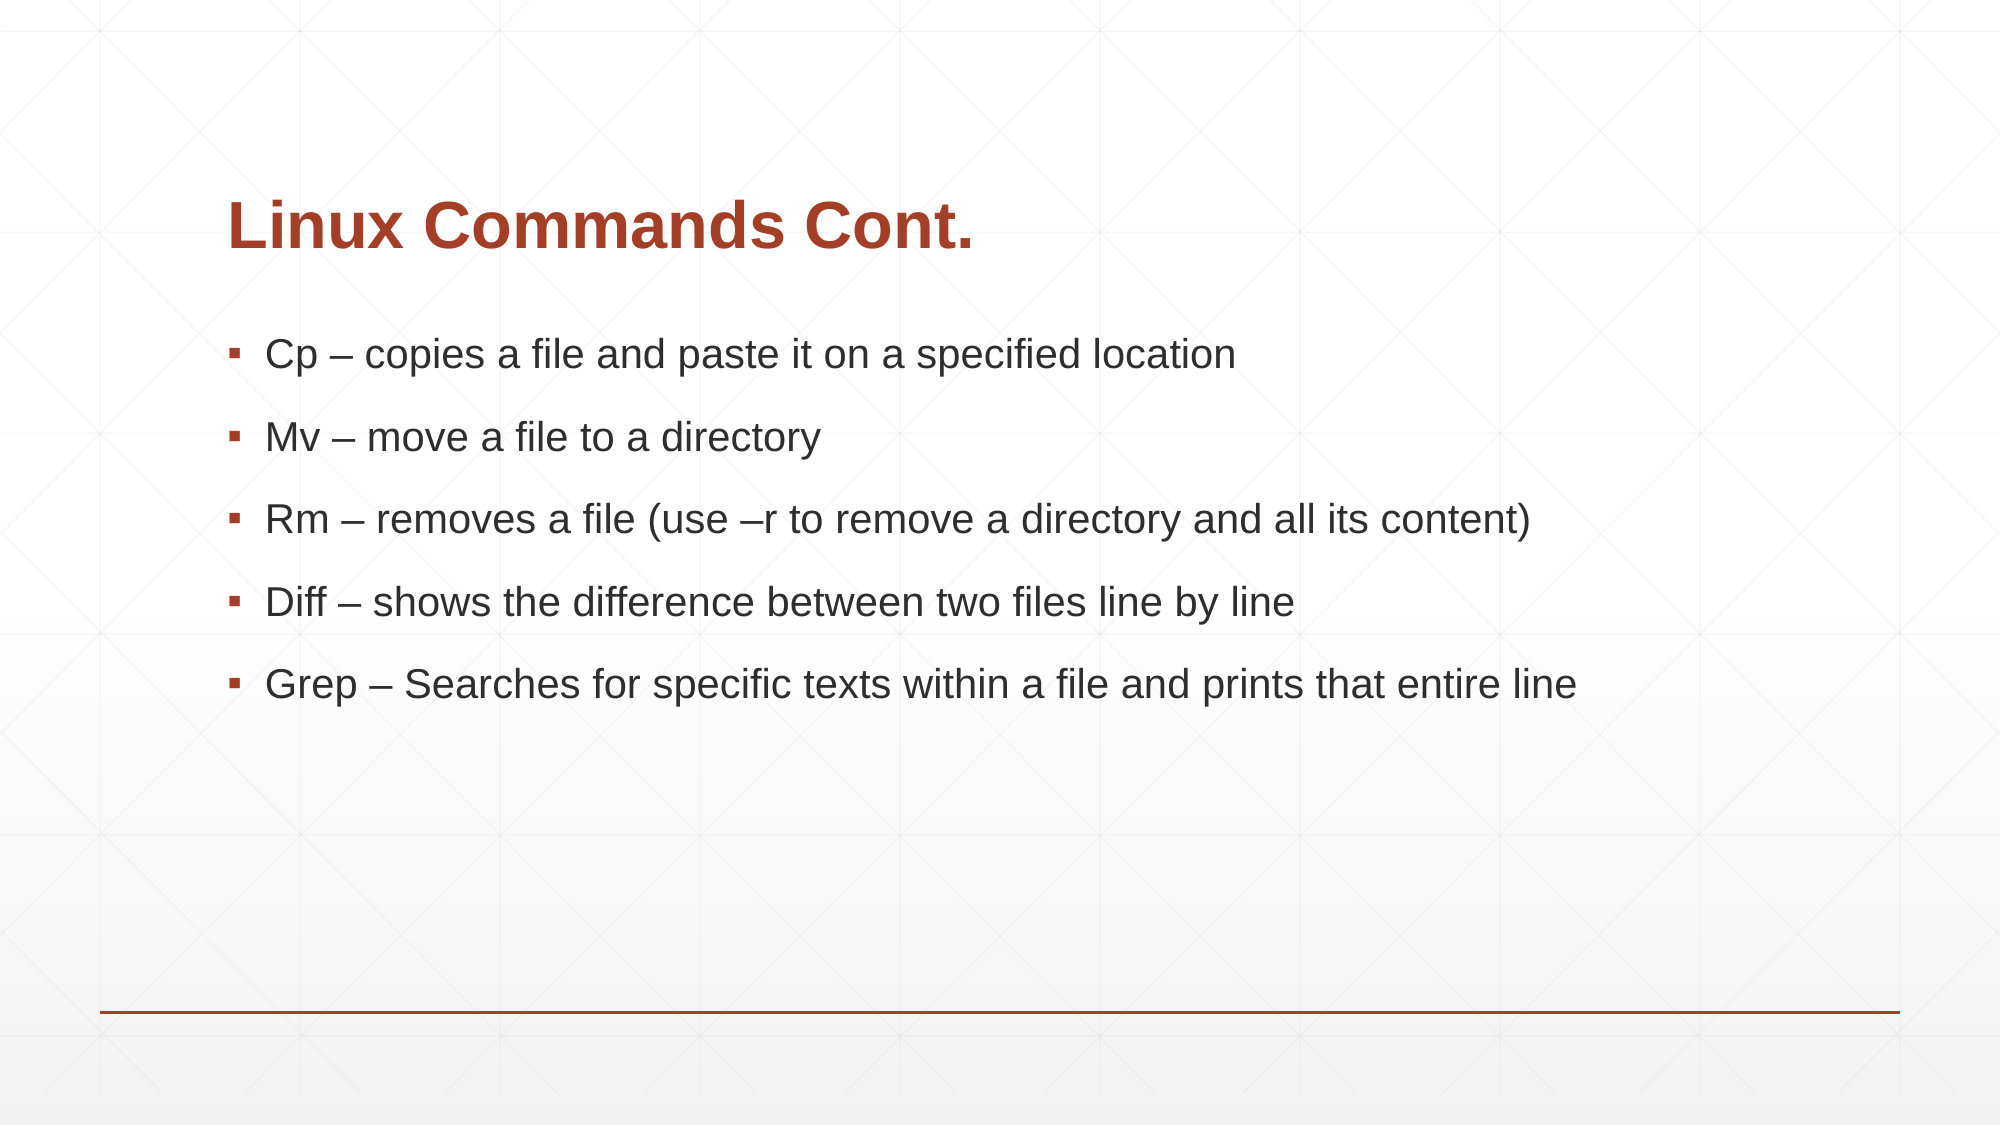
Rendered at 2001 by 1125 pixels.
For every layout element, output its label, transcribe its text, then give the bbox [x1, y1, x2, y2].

list Cp – copies a file and paste it on a specified location Mv – move a file to a directory Rm – removes a file (use –r to remove a directory and all its content) Diff – shows the difference between two files line by line Grep – Searches for specific texts within a file and prints that entire line [212, 324, 1788, 950]
title Linux Commands Cont. [212, 82, 1788, 271]
